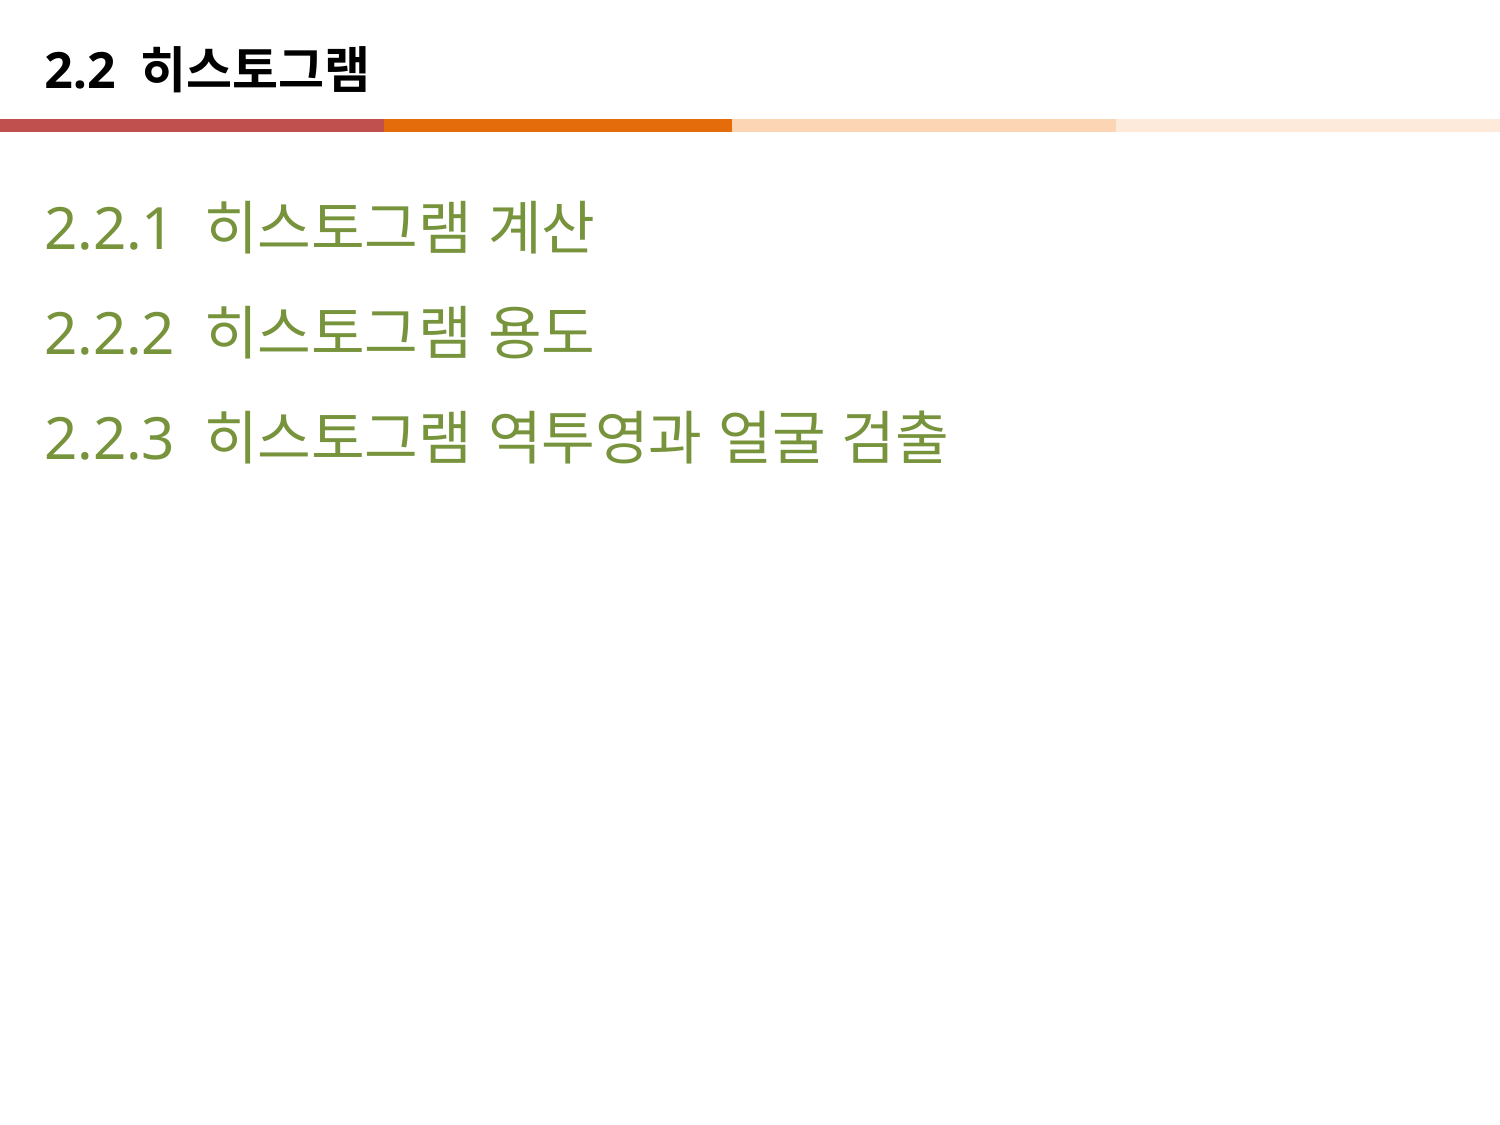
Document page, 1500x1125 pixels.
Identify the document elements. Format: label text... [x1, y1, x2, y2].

title 2.2 히스토그램 [29, 23, 1270, 114]
list 2.2.1 히스토그램 계산 2.2.2 히스토그램 용도 2.2.3 히스토그램 역투영과 얼굴 검출 [29, 148, 1471, 1083]
